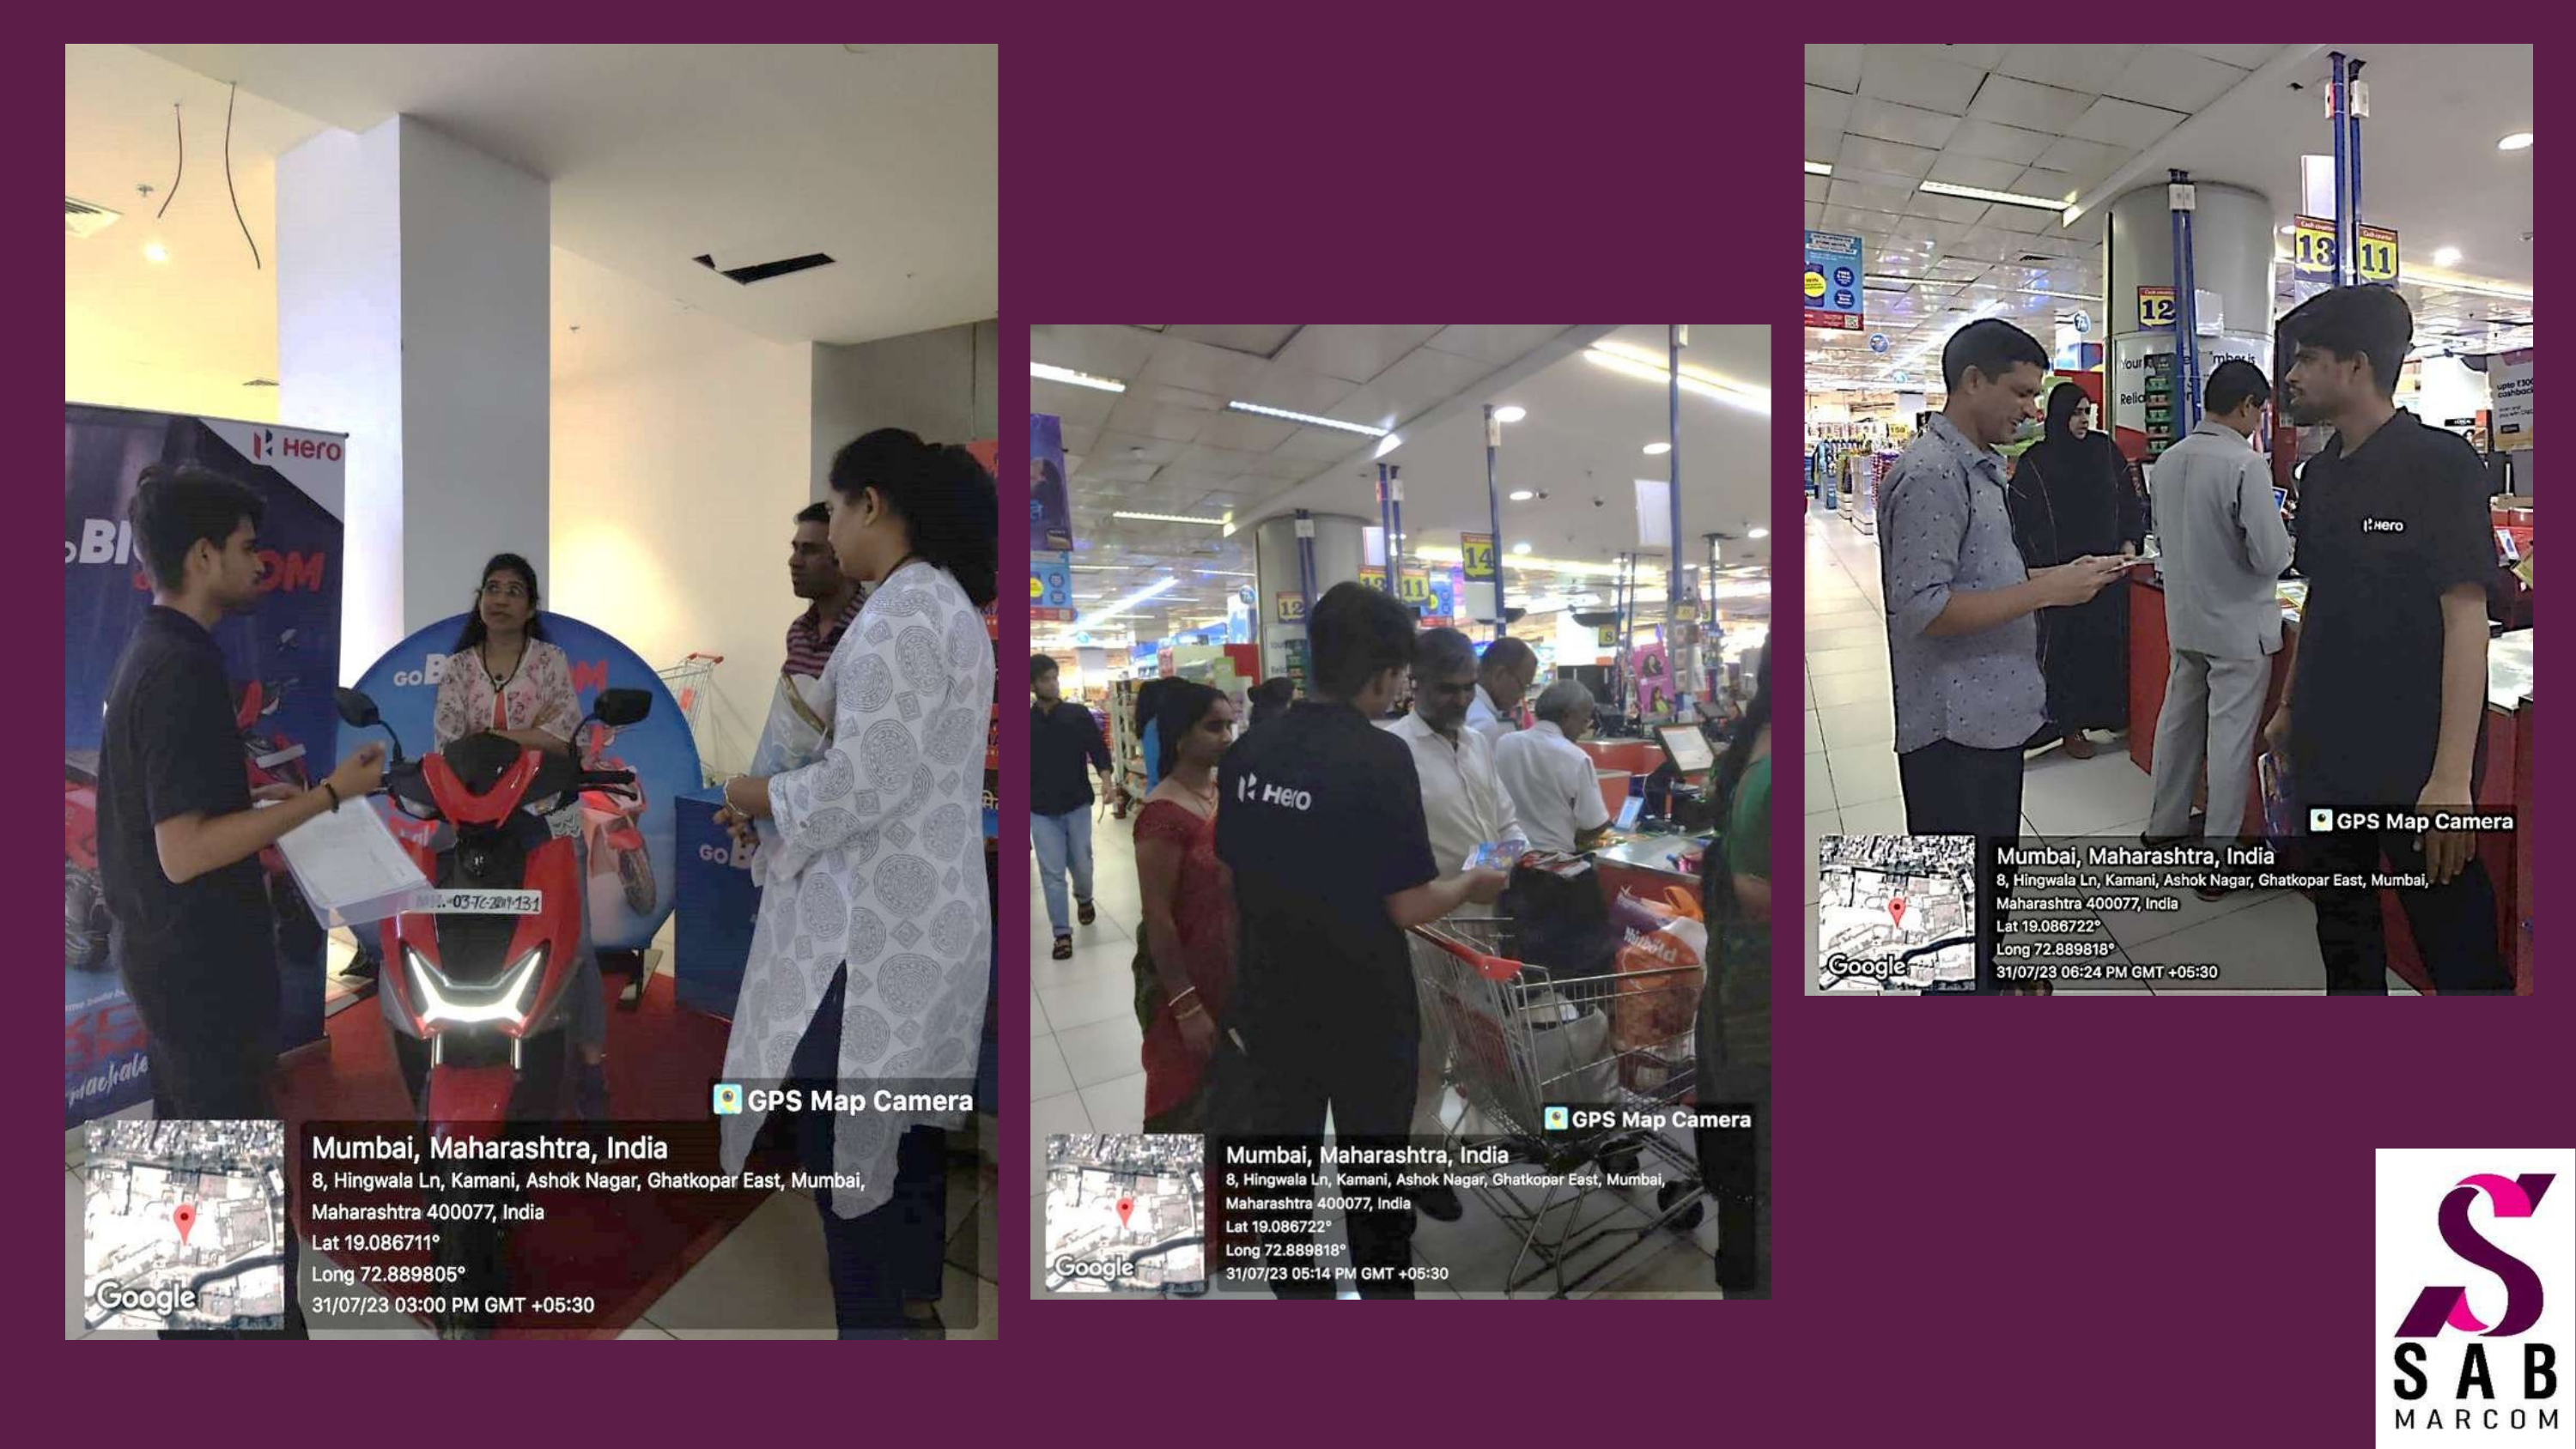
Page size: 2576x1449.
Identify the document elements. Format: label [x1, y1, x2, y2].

text_box [1030, 324, 1771, 1300]
text_box [64, 44, 999, 1340]
text_box [1804, 44, 2533, 996]
text_box [2375, 1149, 2576, 1449]
